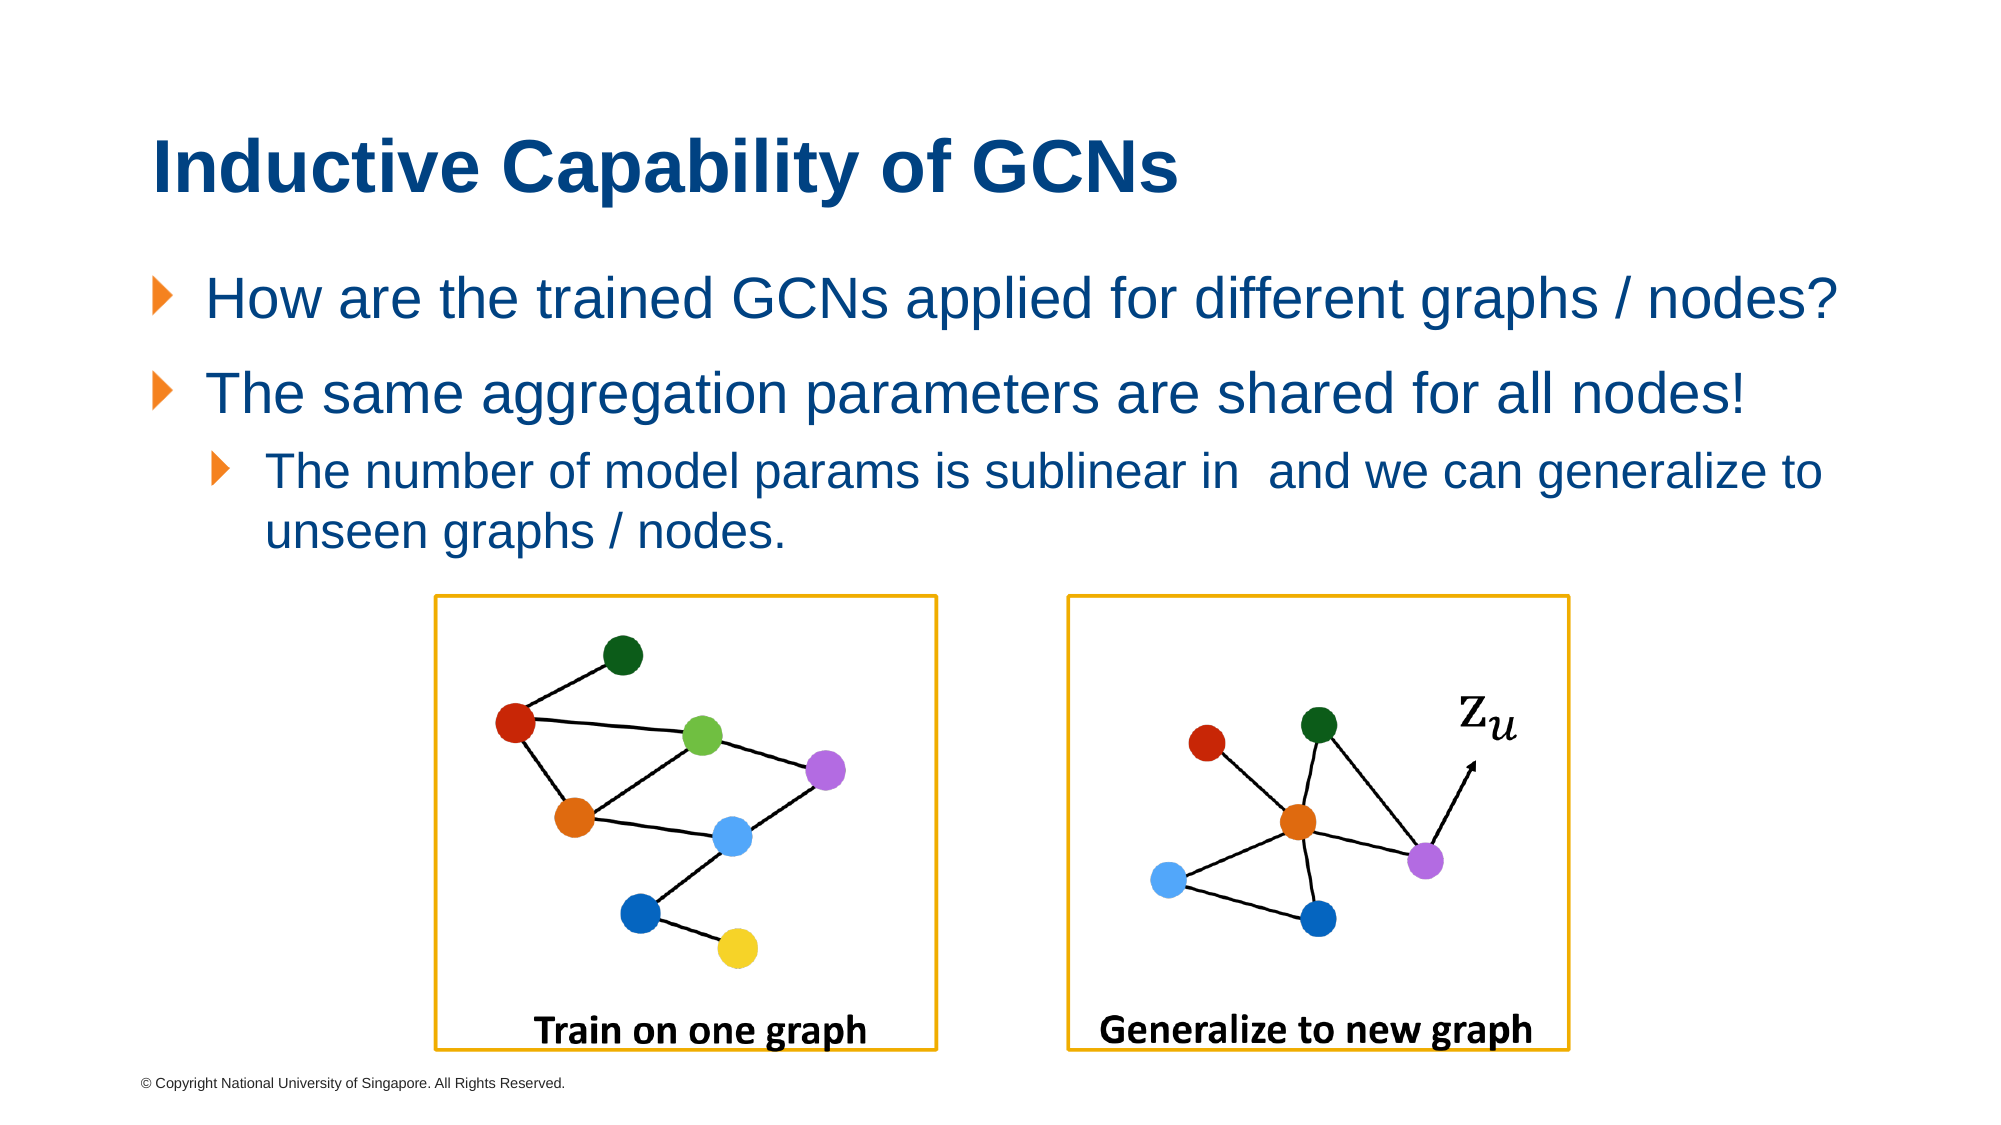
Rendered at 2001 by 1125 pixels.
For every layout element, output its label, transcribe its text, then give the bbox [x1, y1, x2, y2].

picture [152, 370, 174, 411]
picture [211, 450, 231, 486]
picture [417, 577, 1583, 1067]
picture [152, 275, 174, 316]
title Inductive Capability of GCNs [137, 84, 1863, 254]
